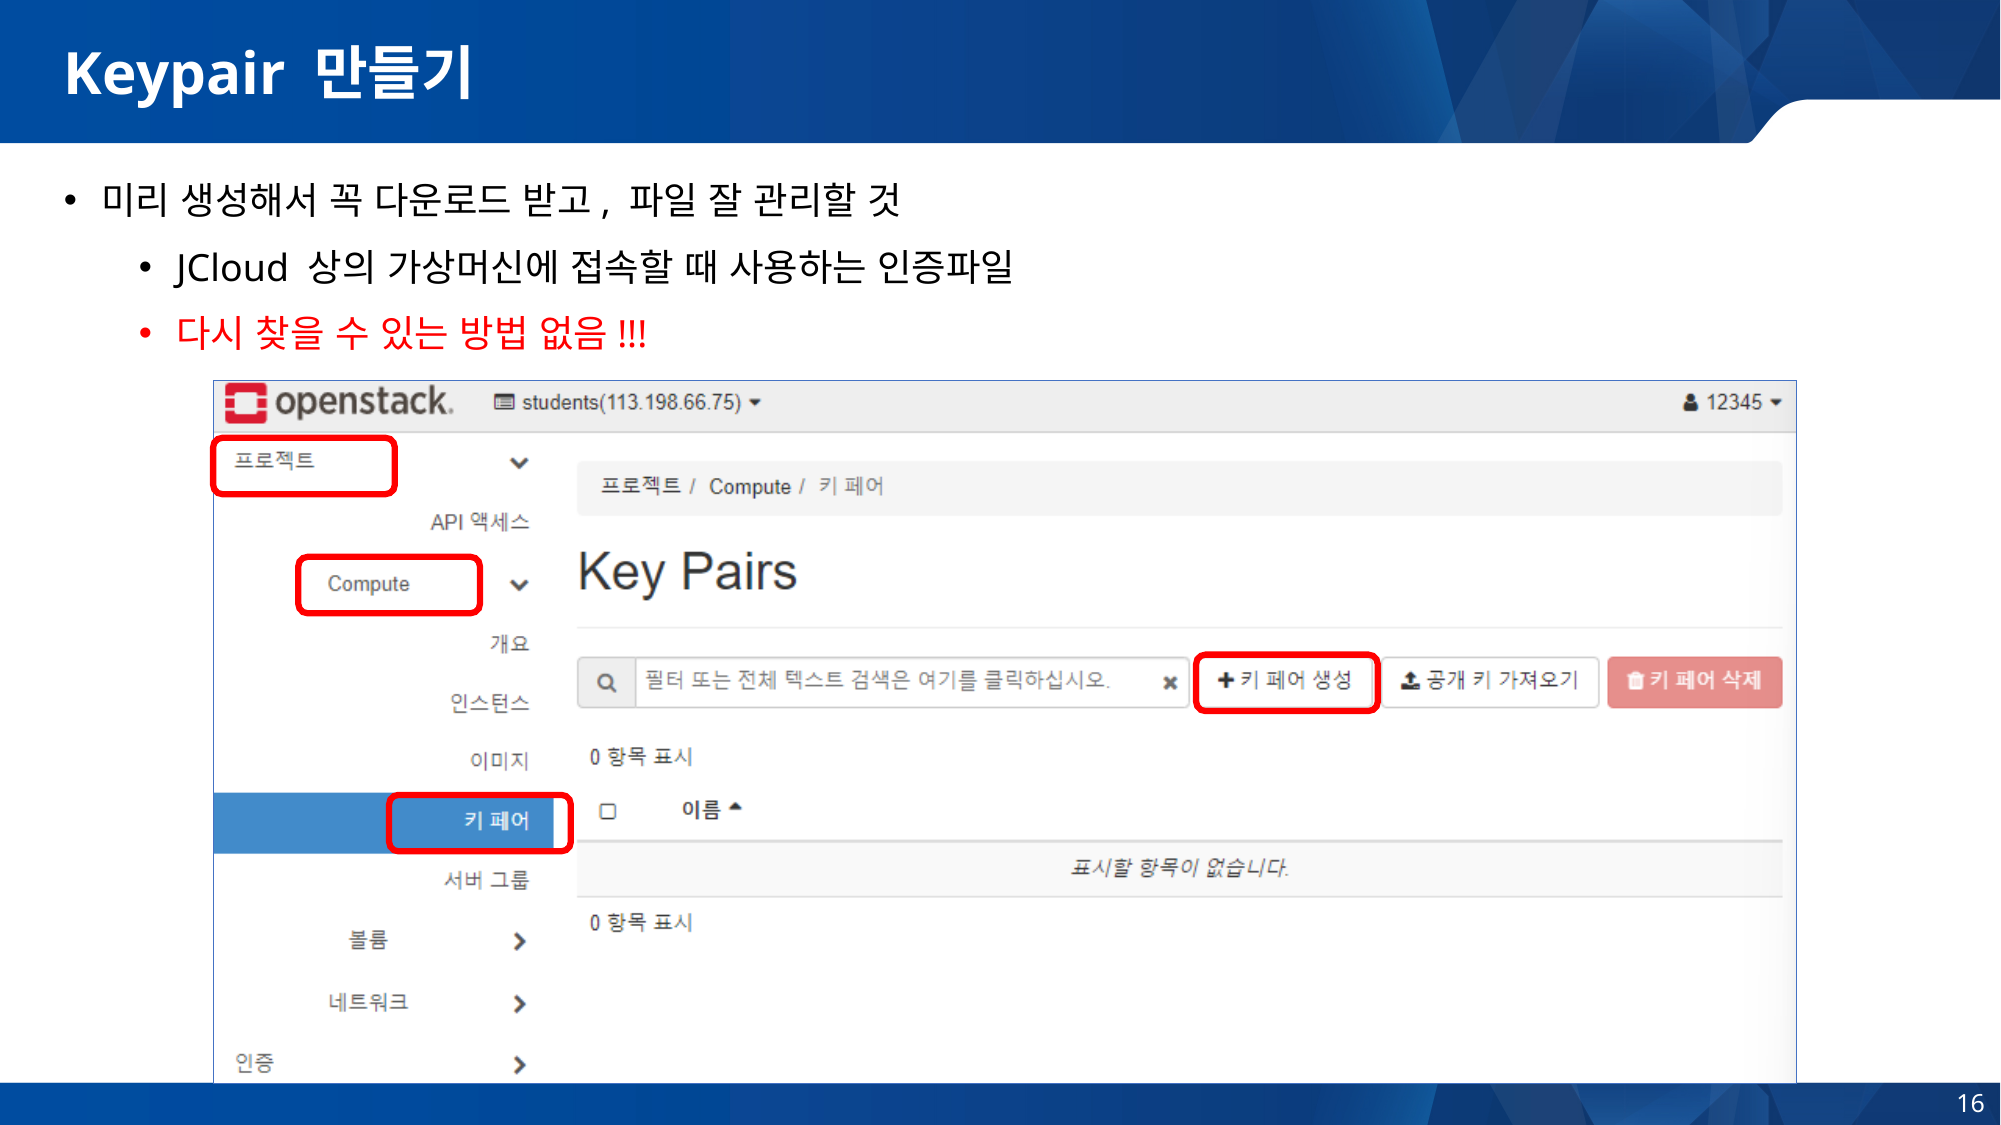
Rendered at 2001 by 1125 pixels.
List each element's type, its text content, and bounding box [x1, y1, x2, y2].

picture [0, 0, 2001, 1125]
slide_number 16 [1787, 1084, 2000, 1125]
title Keypair 만들기 [48, 31, 1961, 120]
list 미리 생성해서 꼭 다운로드 받고, 파일 잘 관리할 것 JCloud 상의 가상머신에 접속할 때 사용하는 인증파일 다시 찾을 수 있는 방법 없음!!! [48, 158, 1961, 1069]
